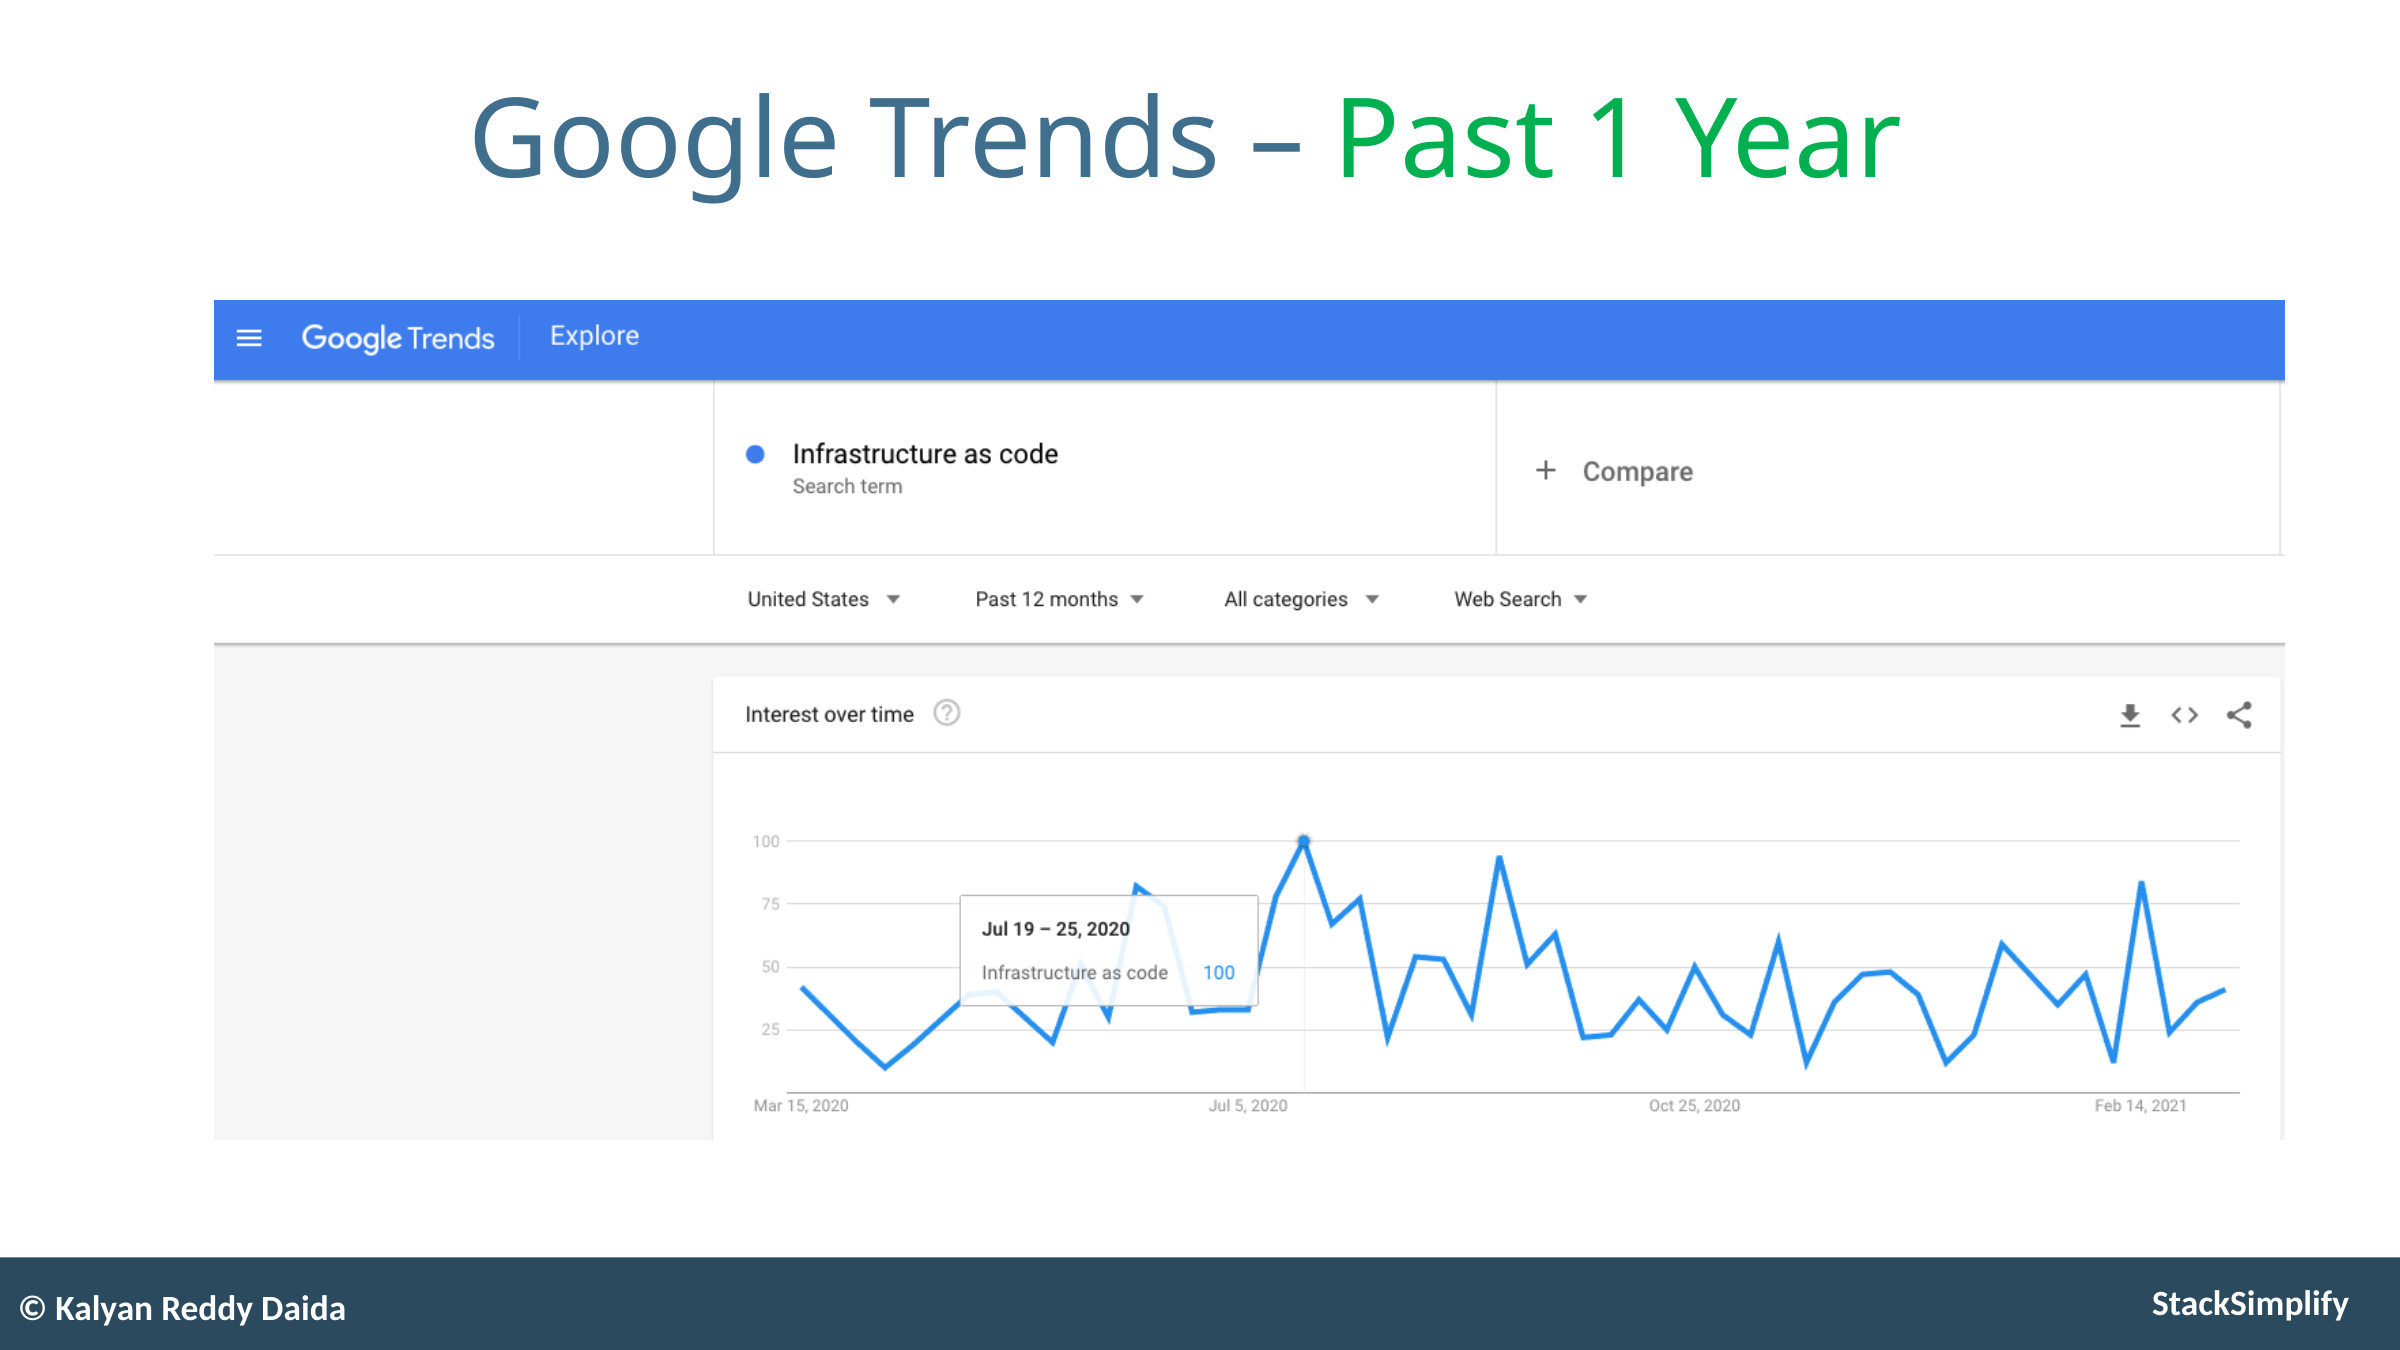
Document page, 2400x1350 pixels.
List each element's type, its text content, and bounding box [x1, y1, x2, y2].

footer © Kalyan Reddy Daida [0, 1269, 810, 1342]
picture [213, 300, 2285, 1140]
title Google Trends – Past 1 Year [165, 44, 2235, 240]
